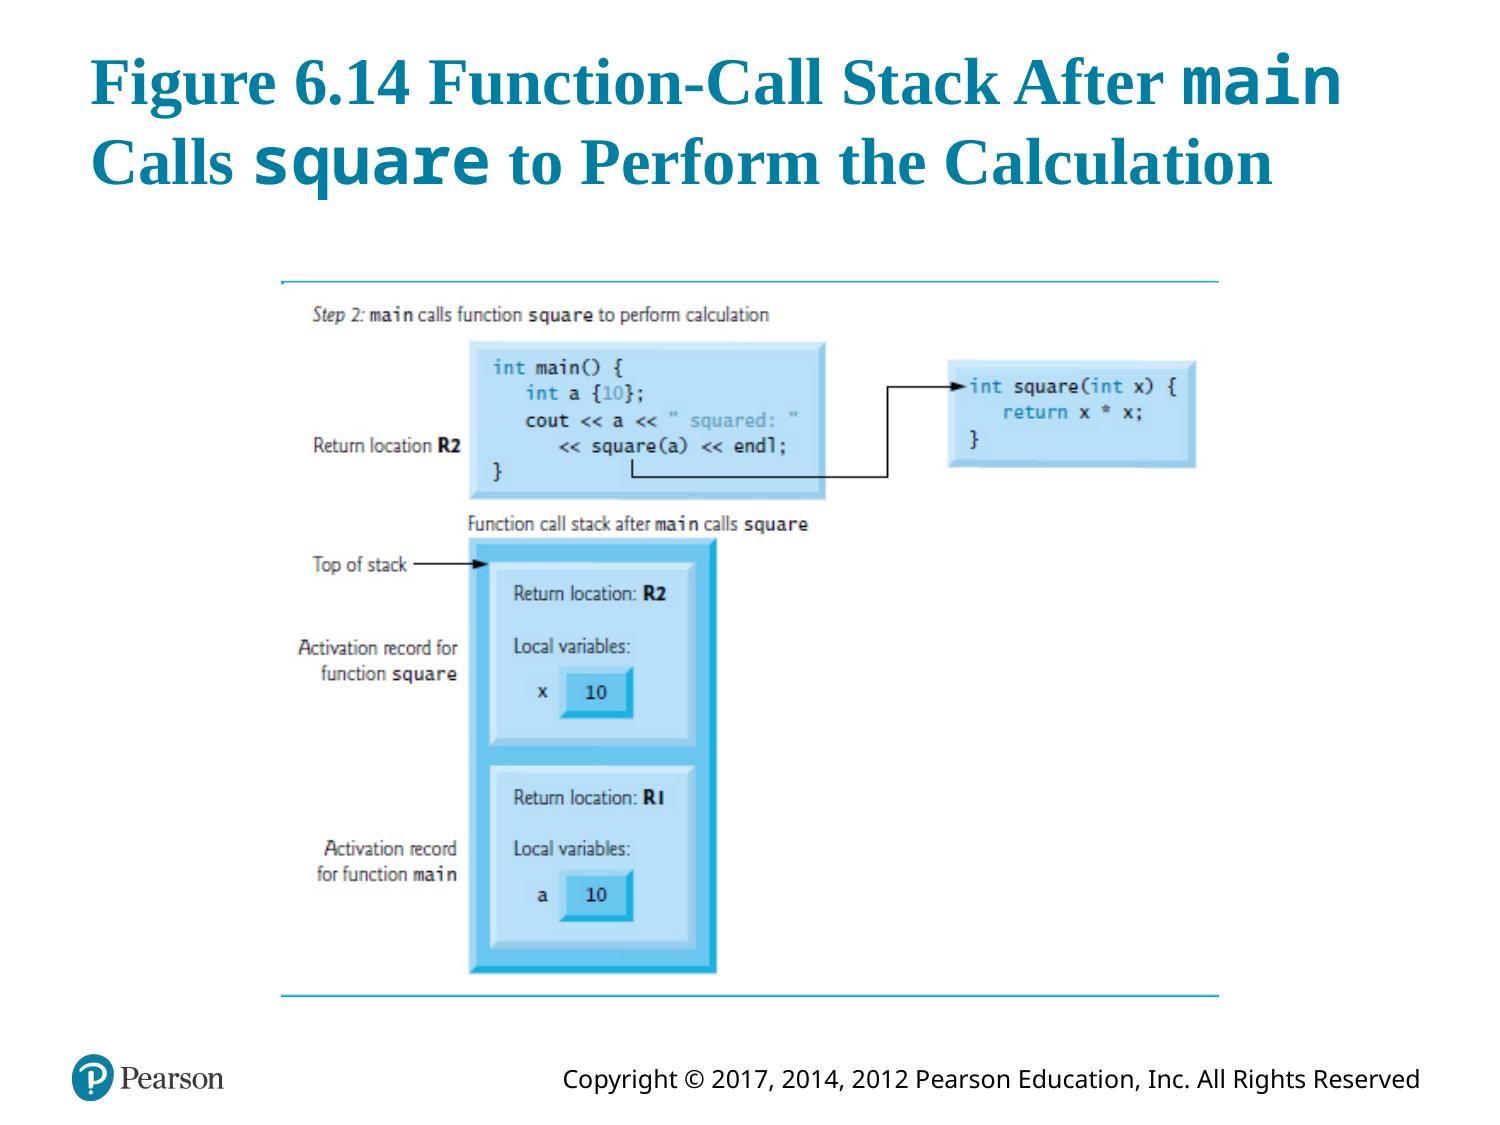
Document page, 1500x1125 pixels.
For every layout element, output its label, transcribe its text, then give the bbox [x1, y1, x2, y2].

title Figure 6.14 Function-Call Stack After main Calls square to Perform the Calculation [75, 37, 1425, 213]
picture [72, 1087, 83, 1101]
picture [72, 1054, 88, 1070]
picture [80, 1063, 106, 1088]
picture [98, 1054, 224, 1101]
picture [281, 283, 1219, 995]
